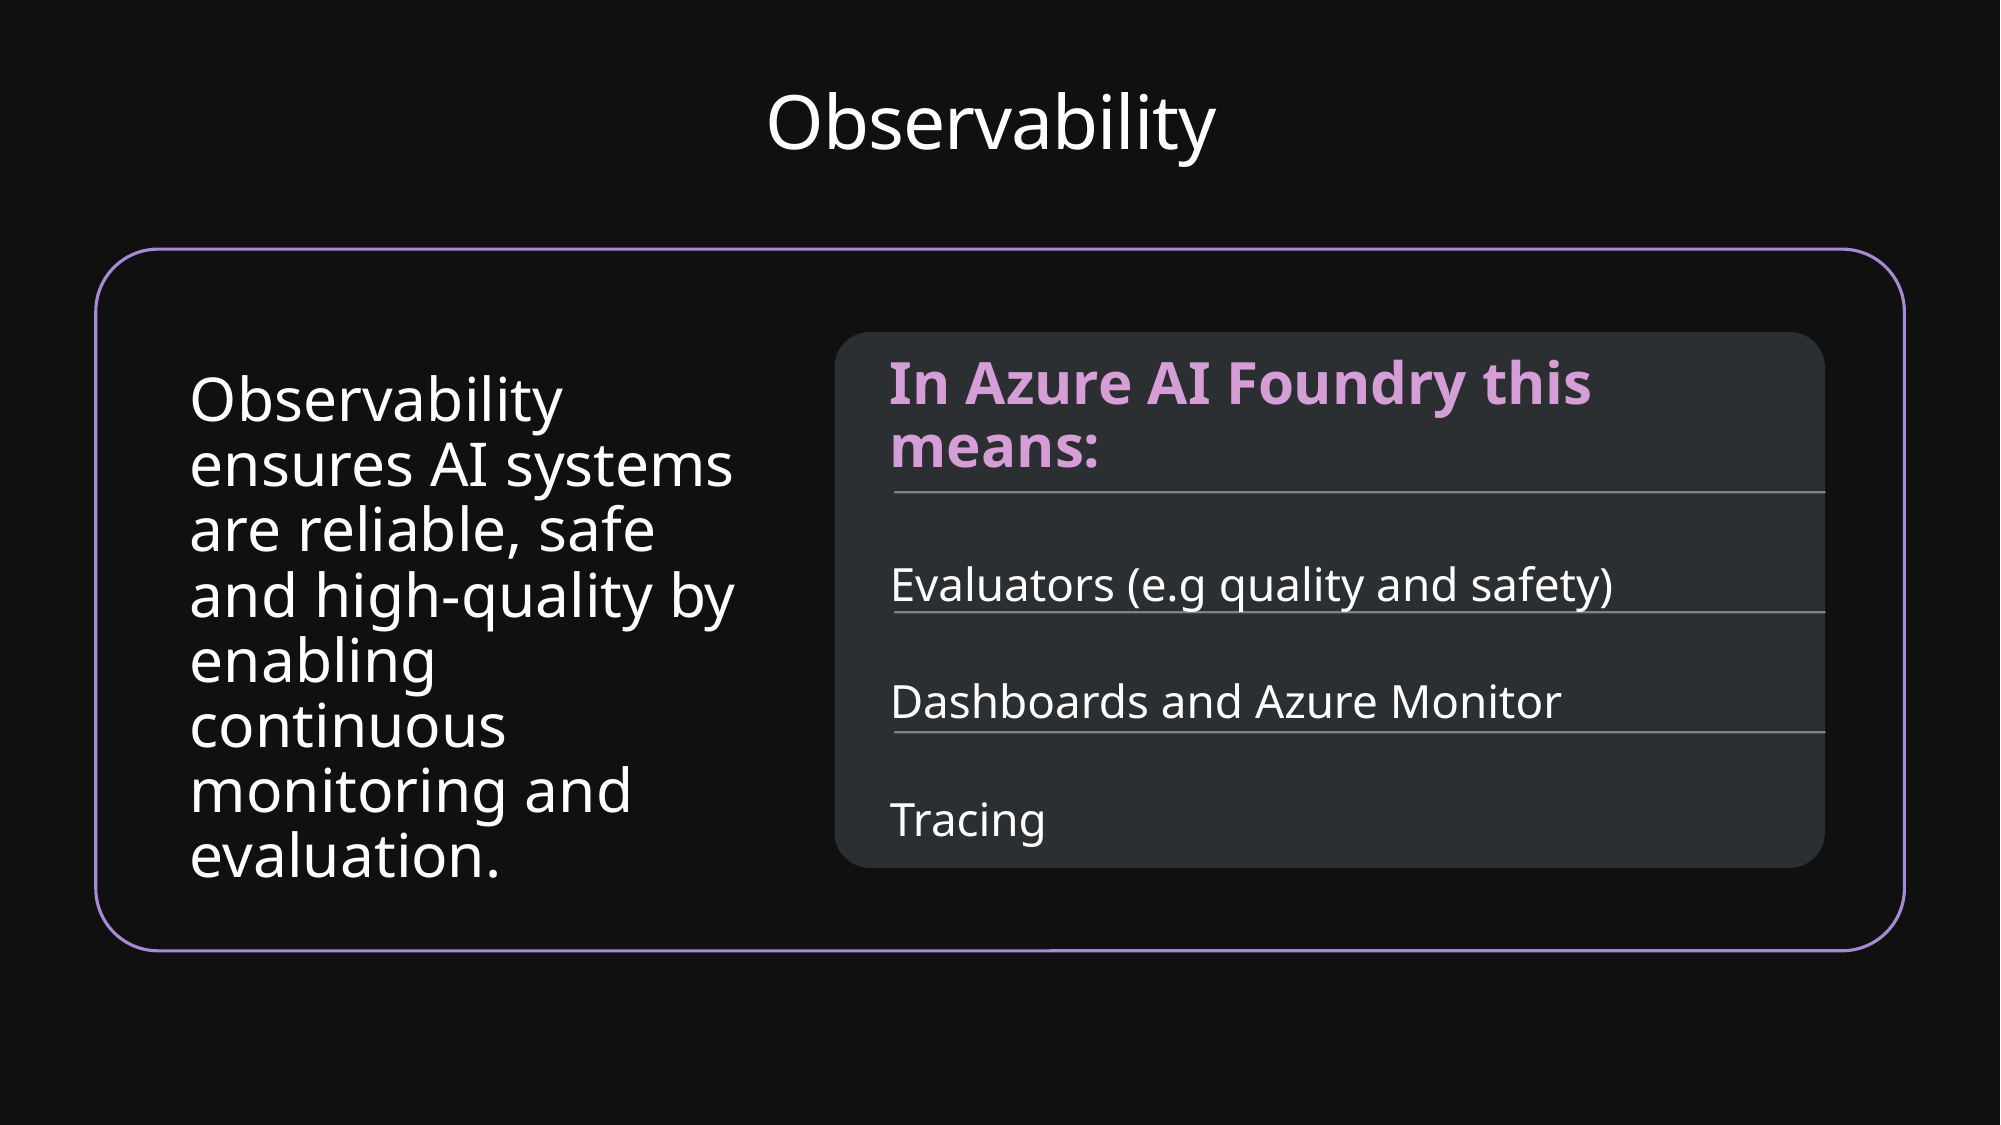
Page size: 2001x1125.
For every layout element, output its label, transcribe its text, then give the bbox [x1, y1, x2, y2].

text_box [95, 248, 1906, 952]
list Observability ensures AI systems are reliable, safe and high-quality by enabling continuous monitoring and evaluation. [189, 369, 755, 1008]
title Observability [96, 75, 1904, 166]
text_box In Azure AI Foundry this means: Evaluators (e.g quality and safety) Dashboards and Azure Monitor Tracing [834, 332, 1825, 868]
